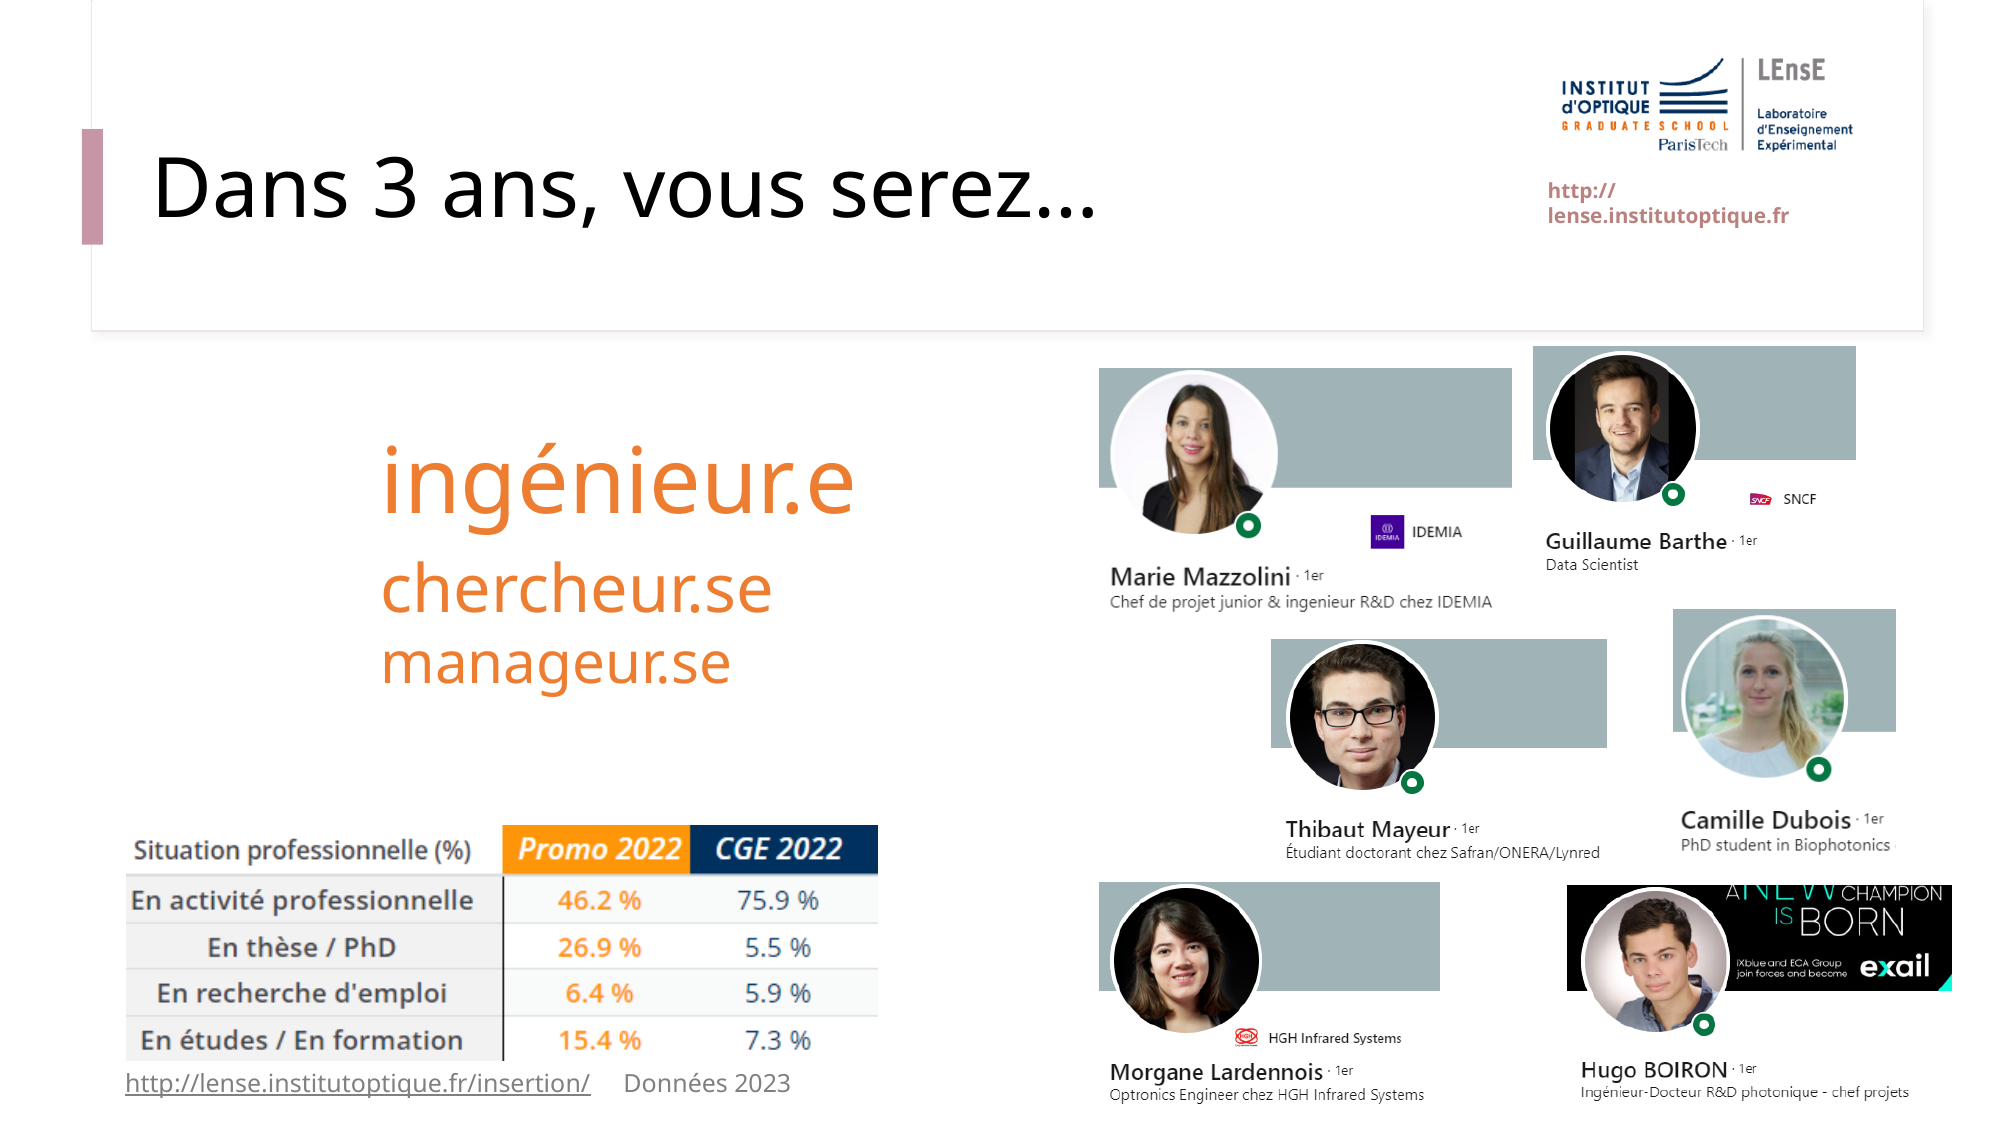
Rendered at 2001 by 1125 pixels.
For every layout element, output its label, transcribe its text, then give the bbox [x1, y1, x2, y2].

picture [1567, 885, 1952, 1103]
text_box http://lense.institutoptique.fr [1532, 171, 1872, 236]
text_box chercheur.se [365, 542, 993, 616]
text_box manageur.se [365, 616, 993, 713]
text_box Dans 3 ans, vous serez… [136, 94, 1805, 288]
picture [1532, 27, 1882, 171]
picture [1271, 639, 1607, 861]
picture [1099, 368, 1512, 617]
text_box http://lense.institutoptique.fr/insertion/ Données 2023 [110, 1060, 807, 1109]
picture [1099, 882, 1440, 1106]
picture [1673, 609, 1896, 861]
picture [125, 825, 878, 1061]
picture [1532, 346, 1856, 575]
title ingénieur.e [365, 415, 993, 542]
